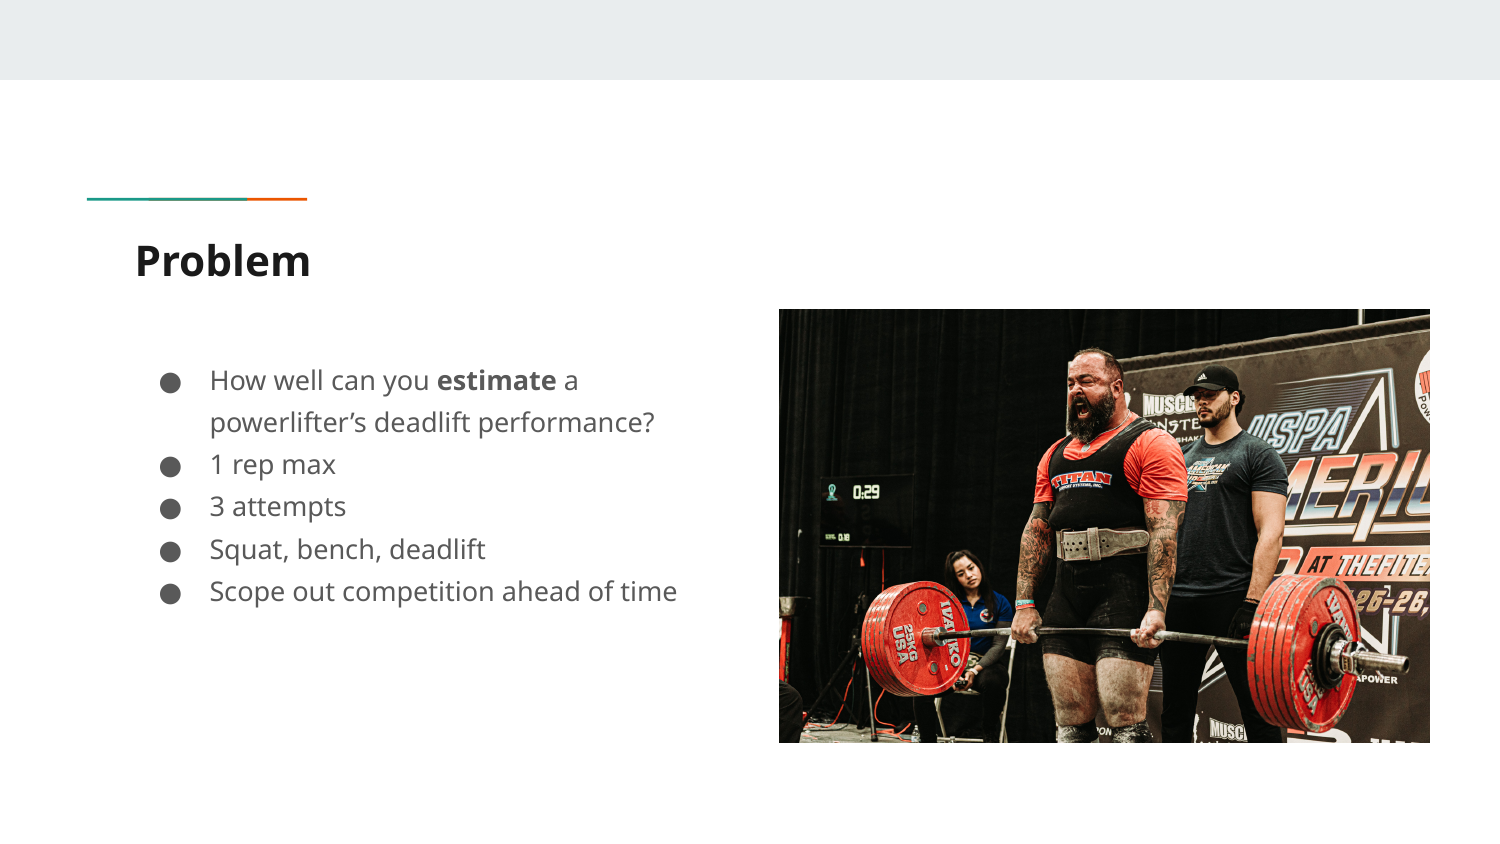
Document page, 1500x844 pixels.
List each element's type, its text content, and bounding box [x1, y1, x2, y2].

picture [779, 309, 1430, 744]
title Problem [119, 216, 1381, 305]
list How well can you estimate a powerlifter’s deadlift performance? 1 rep max 3 attempts Squat, bench, deadlift Scope out competition ahead of time [119, 341, 750, 712]
